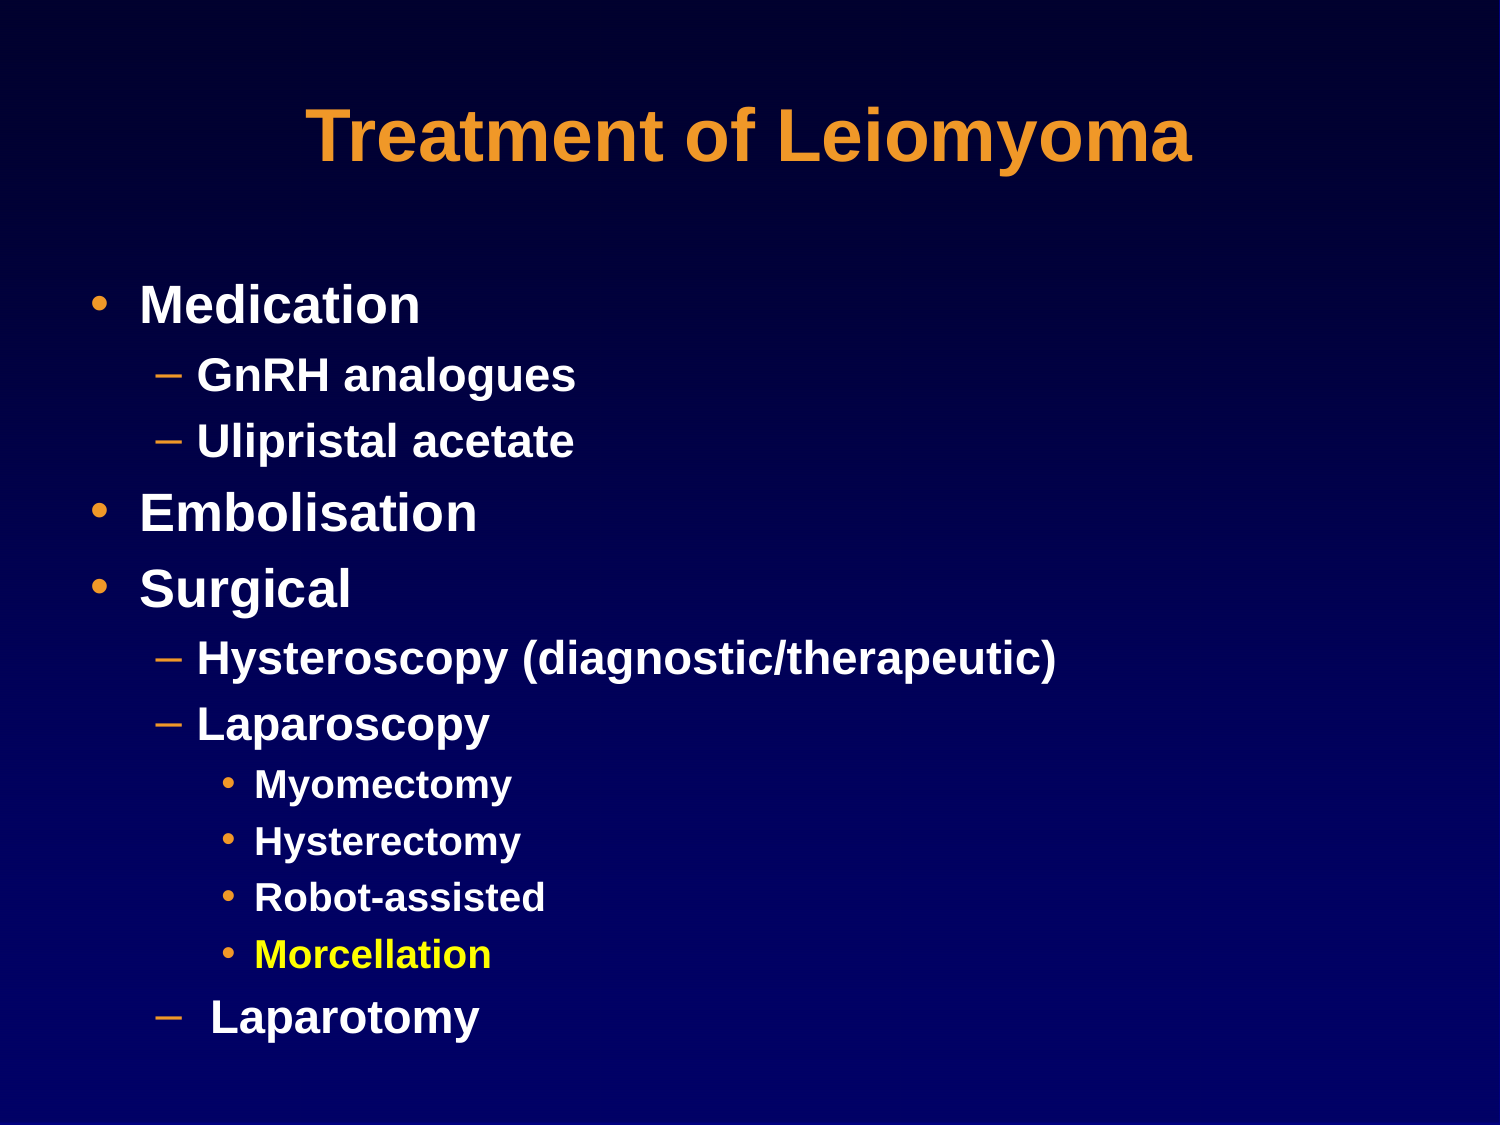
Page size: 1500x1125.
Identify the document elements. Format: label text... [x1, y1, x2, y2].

list Medication GnRH analogues Ulipristal acetate Embolisation Surgical Hysteroscopy (diagnostic/therapeutic) Laparoscopy Myomectomy Hysterectomy Robot-assisted Morcellation Laparotomy [75, 262, 1425, 1059]
title Treatment of Leiomyoma [36, 45, 1462, 233]
